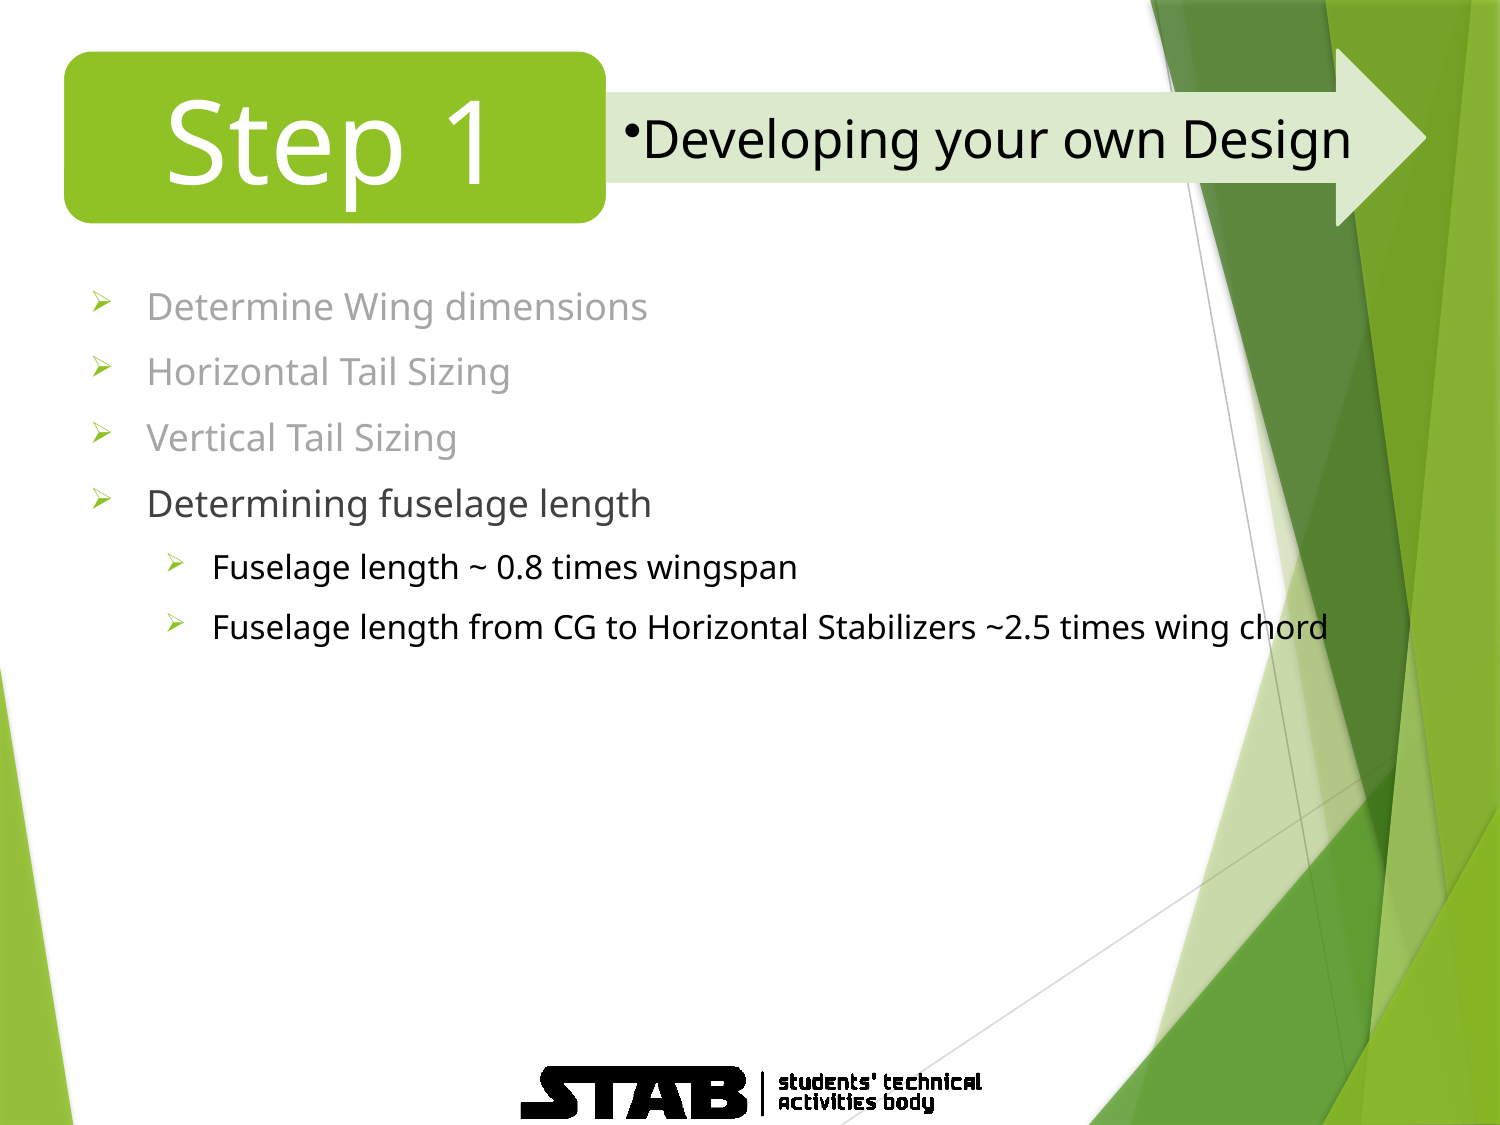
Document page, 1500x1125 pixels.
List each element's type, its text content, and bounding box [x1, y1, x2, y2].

list Determine Wing dimensions Horizontal Tail Sizing Vertical Tail Sizing Determining fuselage length Fuselage length ~ 0.8 times wingspan Fuselage length from CG to Horizontal Stabilizers ~2.5 times wing chord [75, 275, 1425, 1025]
picture [511, 1055, 1001, 1125]
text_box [61, 49, 1426, 226]
